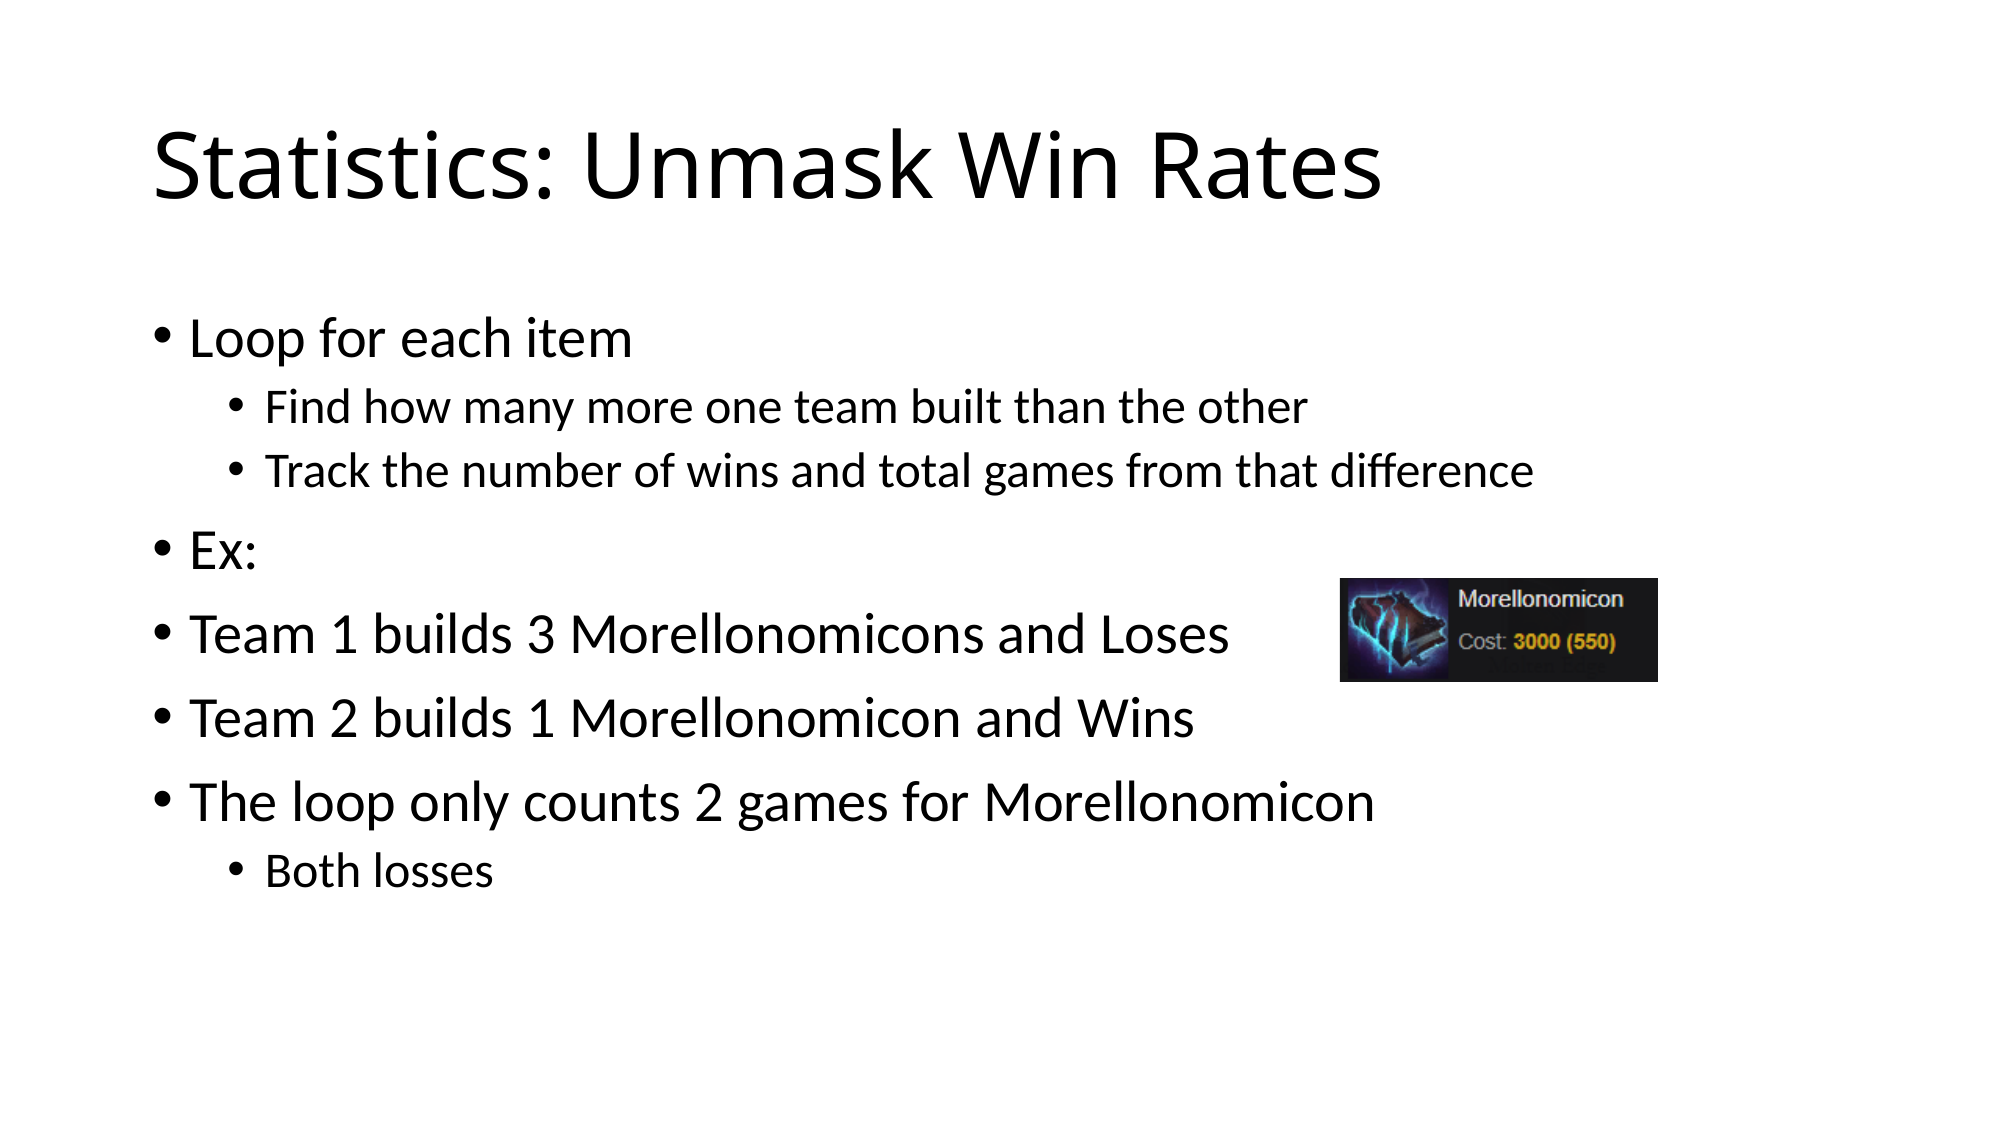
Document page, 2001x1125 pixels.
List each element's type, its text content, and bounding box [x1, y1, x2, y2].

list Loop for each item Find how many more one team built than the other Track the number of wins and total games from that difference Ex: Team 1 builds 3 Morellonomicons and Loses Team 2 builds 1 Morellonomicon and Wins The loop only counts 2 games for Morellonomicon Both losses [137, 299, 1863, 1014]
title Statistics: Unmask Win Rates [137, 59, 1863, 278]
picture [1339, 578, 1658, 682]
